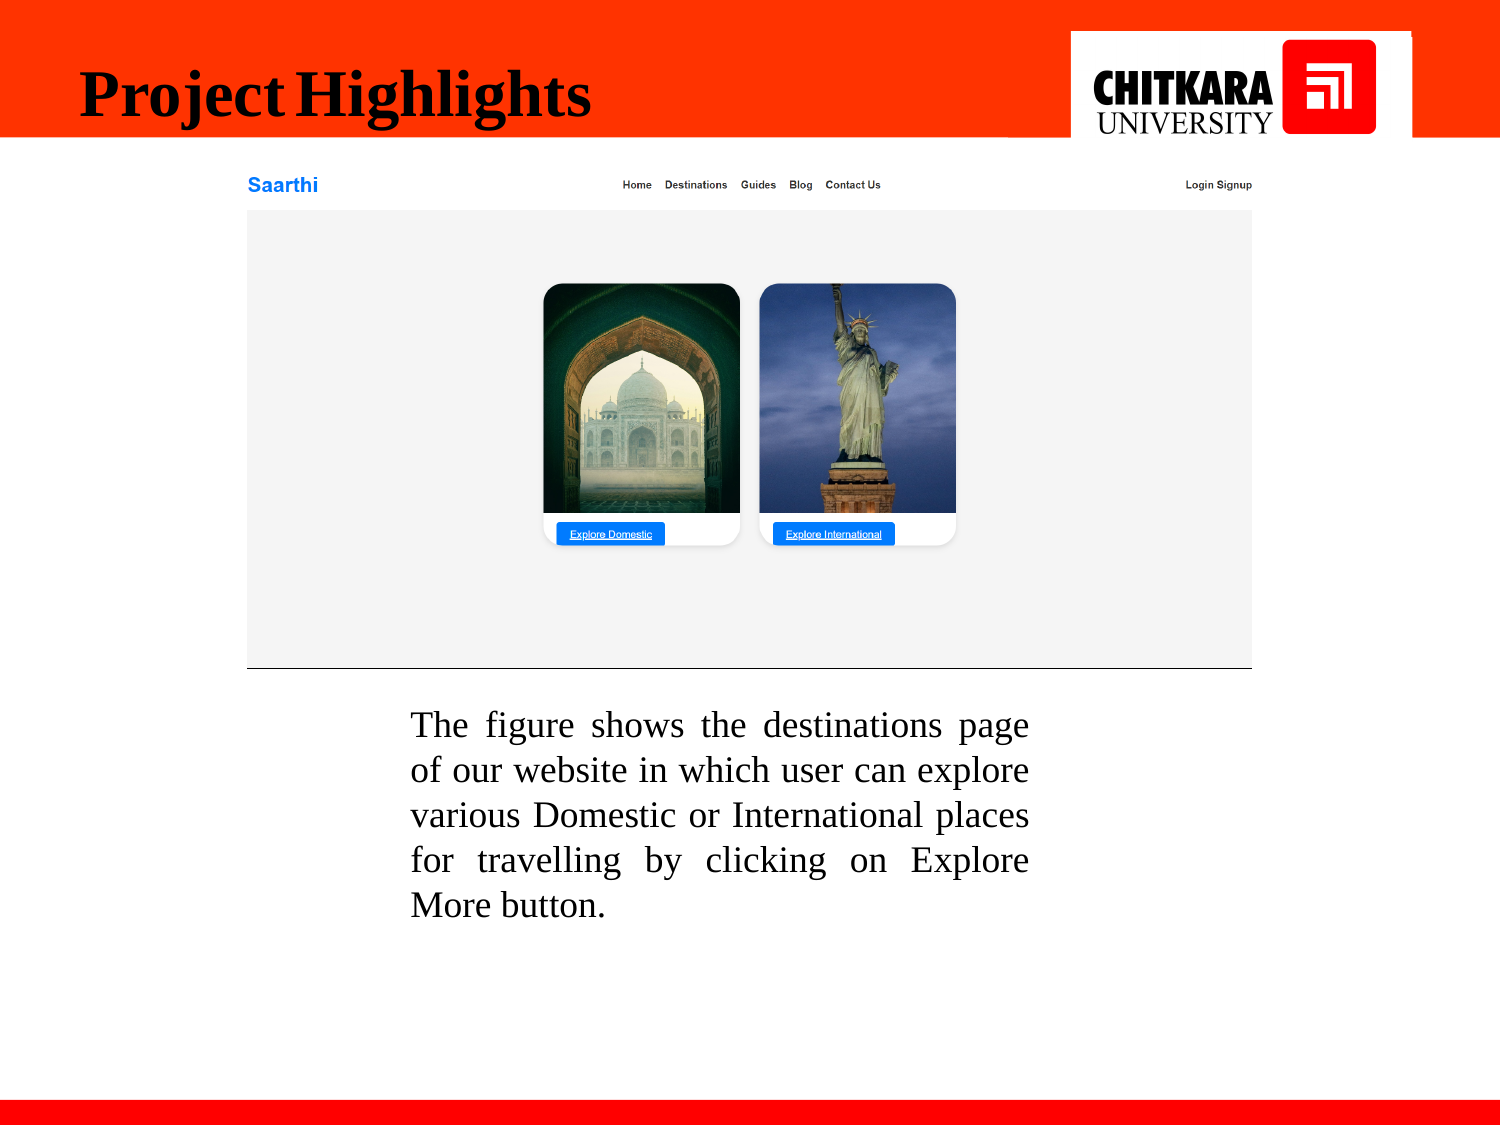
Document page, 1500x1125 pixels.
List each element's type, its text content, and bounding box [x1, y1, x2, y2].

picture [1074, 37, 1391, 138]
text_box The figure shows the destinations page of our website in which user can explore various Domestic or International places for travelling by clicking on Explore More button. [395, 692, 1046, 933]
text_box Project Highlights [64, 42, 668, 183]
picture [247, 161, 1253, 669]
